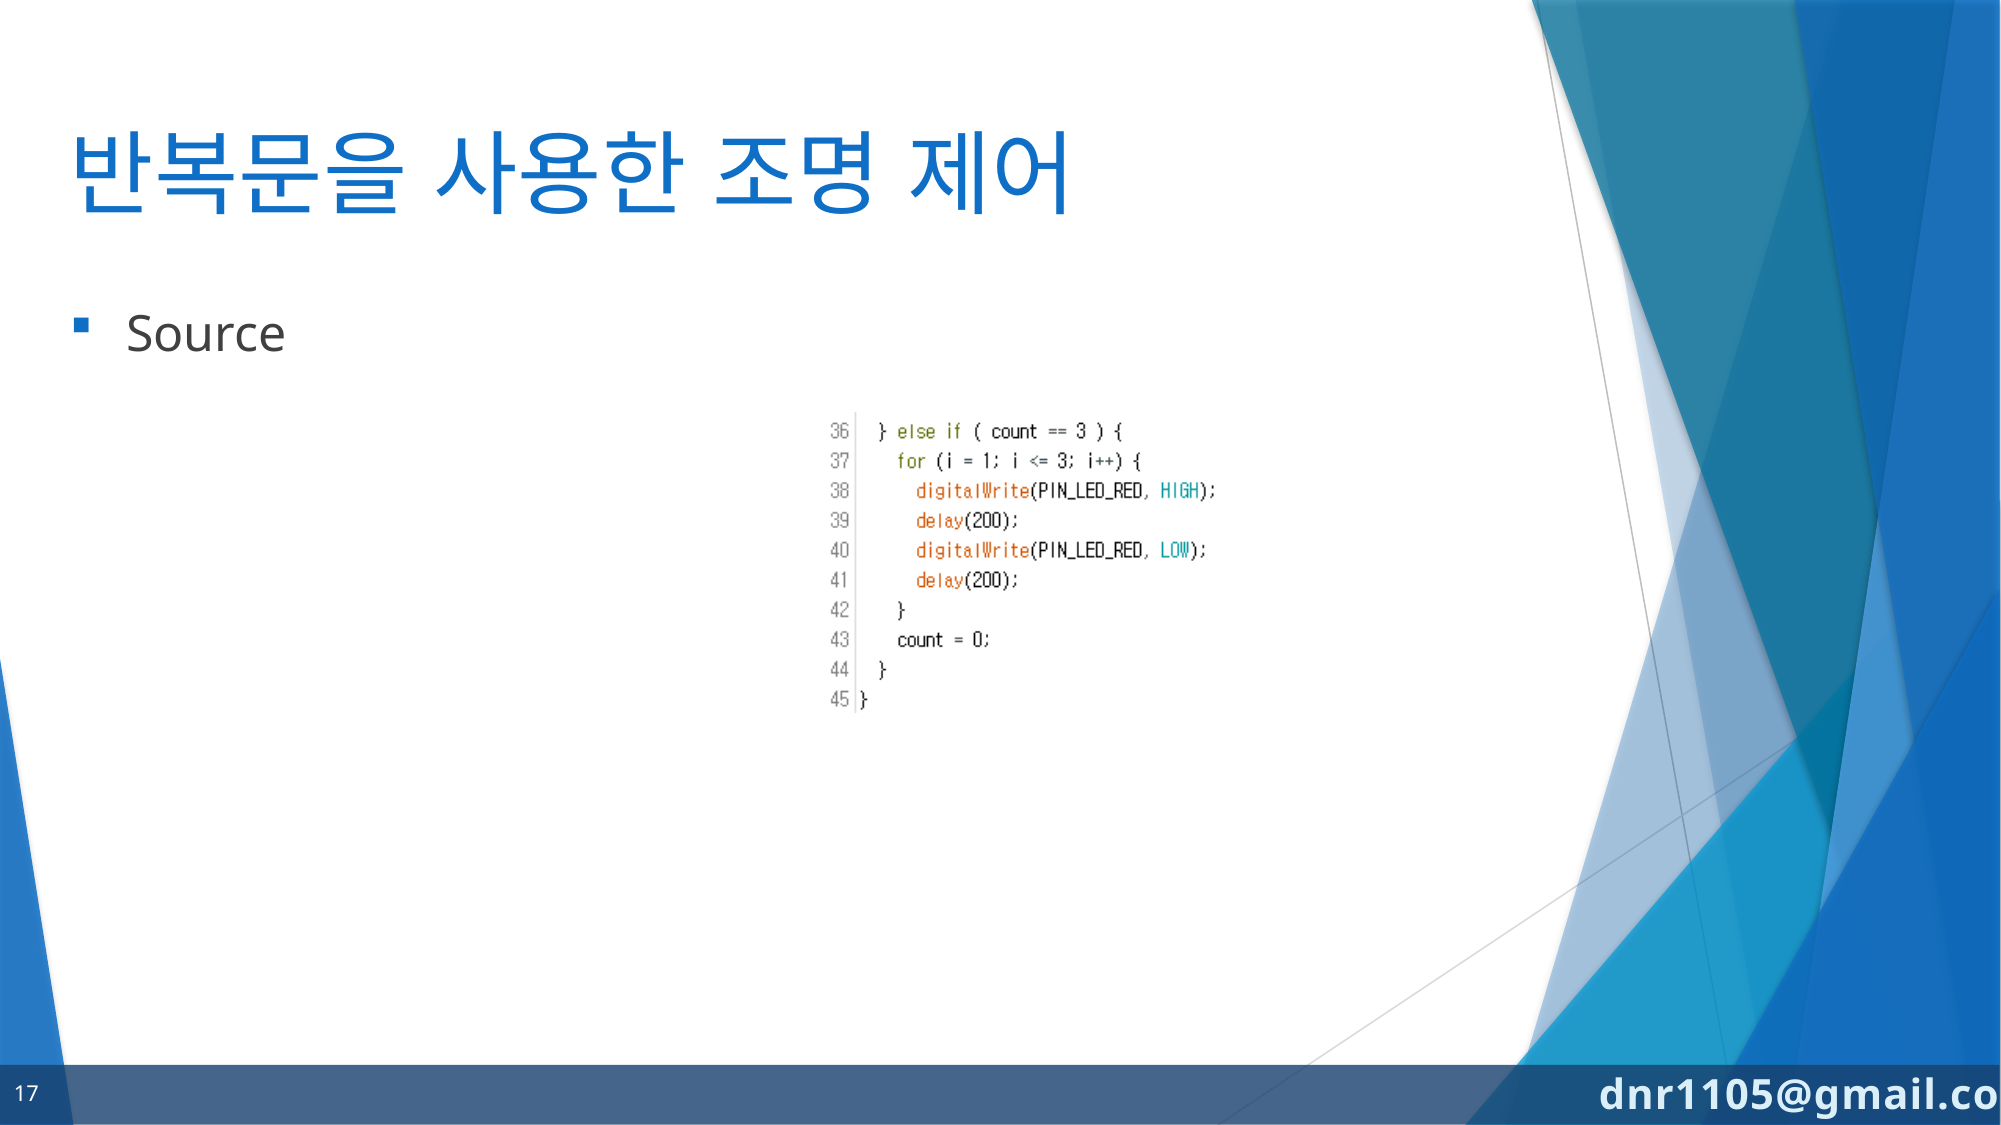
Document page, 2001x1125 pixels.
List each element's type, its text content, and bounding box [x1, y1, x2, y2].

title 반복문을 사용한 조명 제어 [55, 62, 1590, 279]
slide_number 17 [0, 1064, 91, 1125]
list Source [55, 294, 1591, 1047]
picture [821, 411, 1267, 713]
